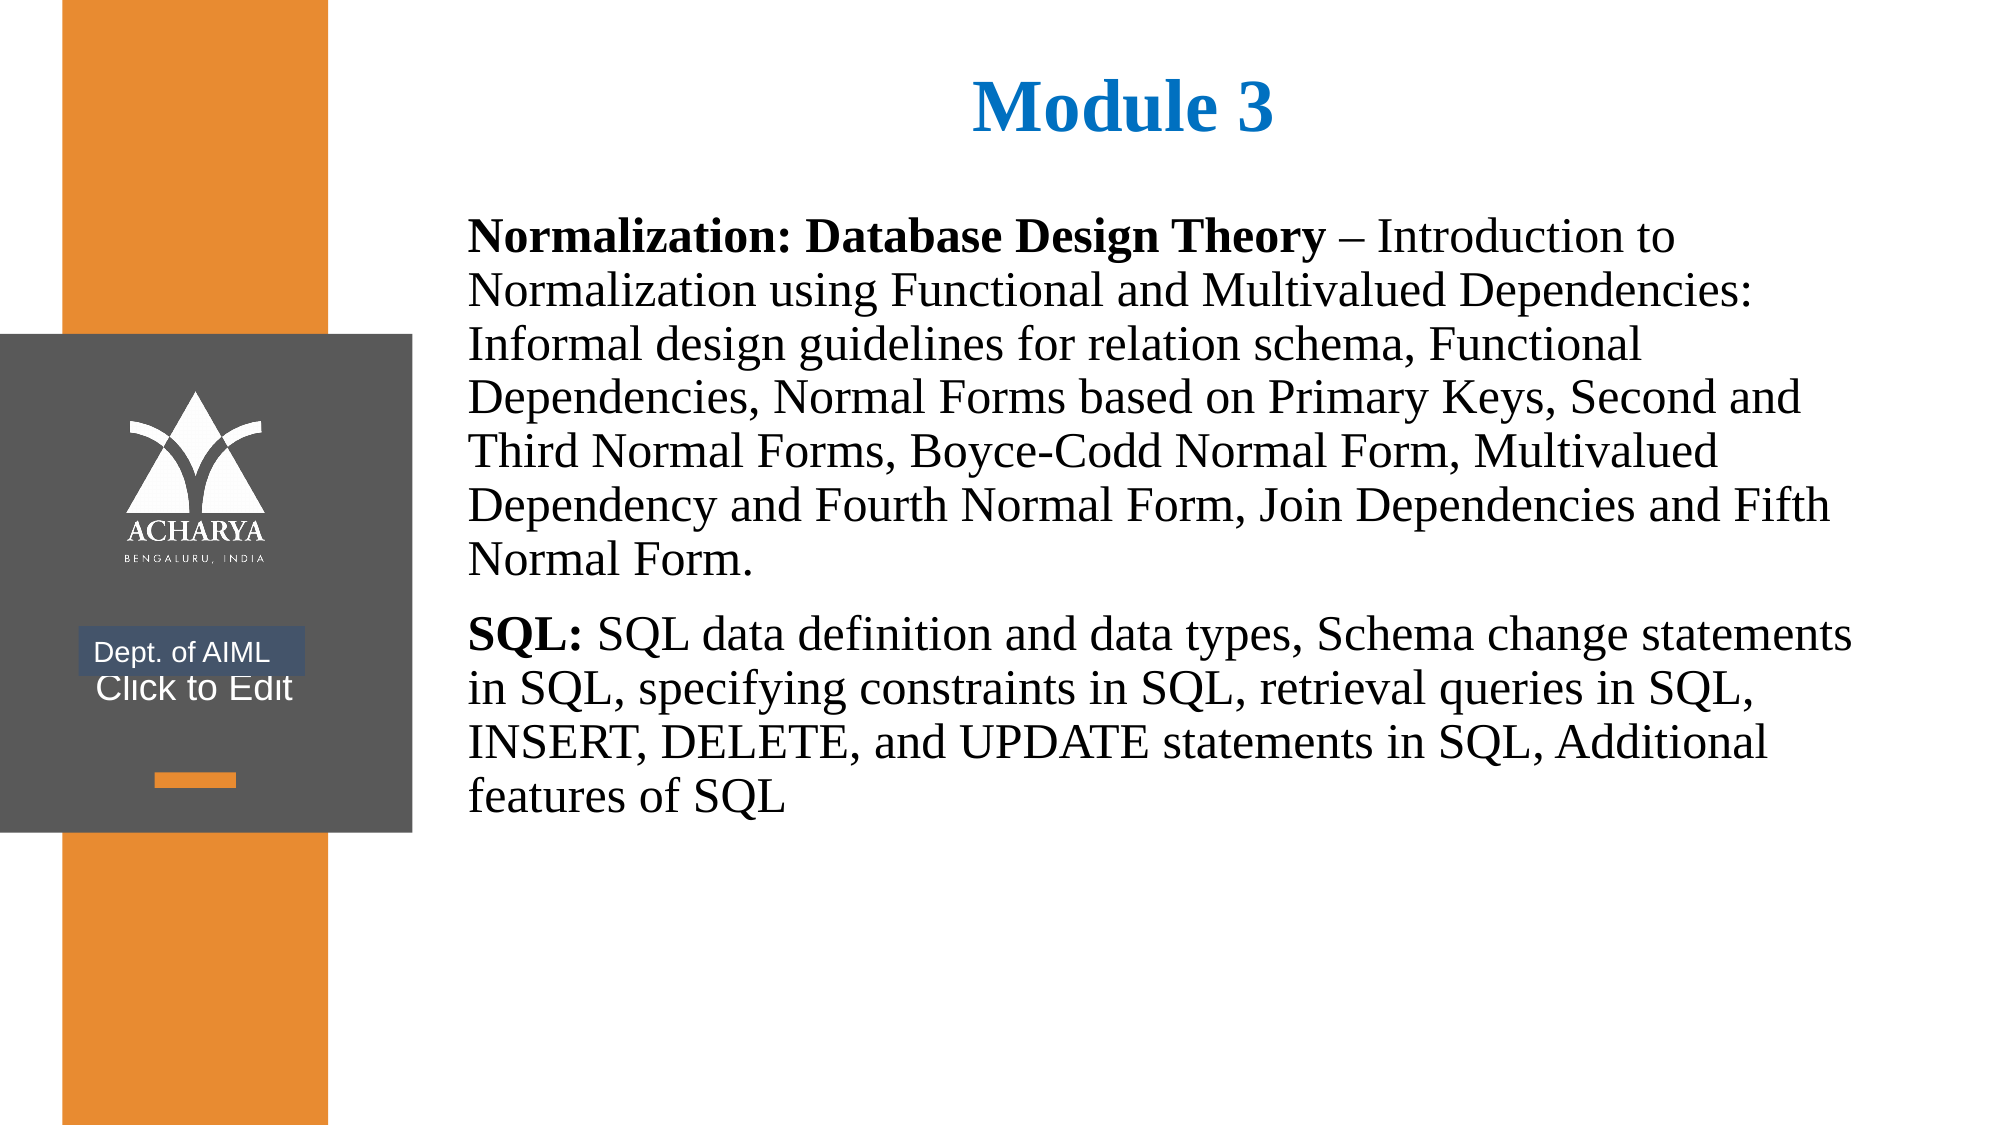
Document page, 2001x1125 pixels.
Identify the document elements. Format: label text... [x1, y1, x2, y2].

list Normalization: Database Design Theory – Introduction to Normalization using Functional and Multivalued Dependencies: Informal design guidelines for relation schema, Functional Dependencies, Normal Forms based on Primary Keys, Second and Third Normal Forms, Boyce-Codd Normal Form, Multivalued Dependency and Fourth Normal Form, Join Dependencies and Fifth Normal Form. SQL: SQL data definition and data types, Schema change statements in SQL, specifying constraints in SQL, retrieval queries in SQL, INSERT, DELETE, and UPDATE statements in SQL, Additional features of SQL [444, 201, 1921, 990]
title Module 3 [414, 52, 1833, 162]
picture [125, 391, 265, 564]
text_box Dept. of AIML [78, 626, 305, 676]
